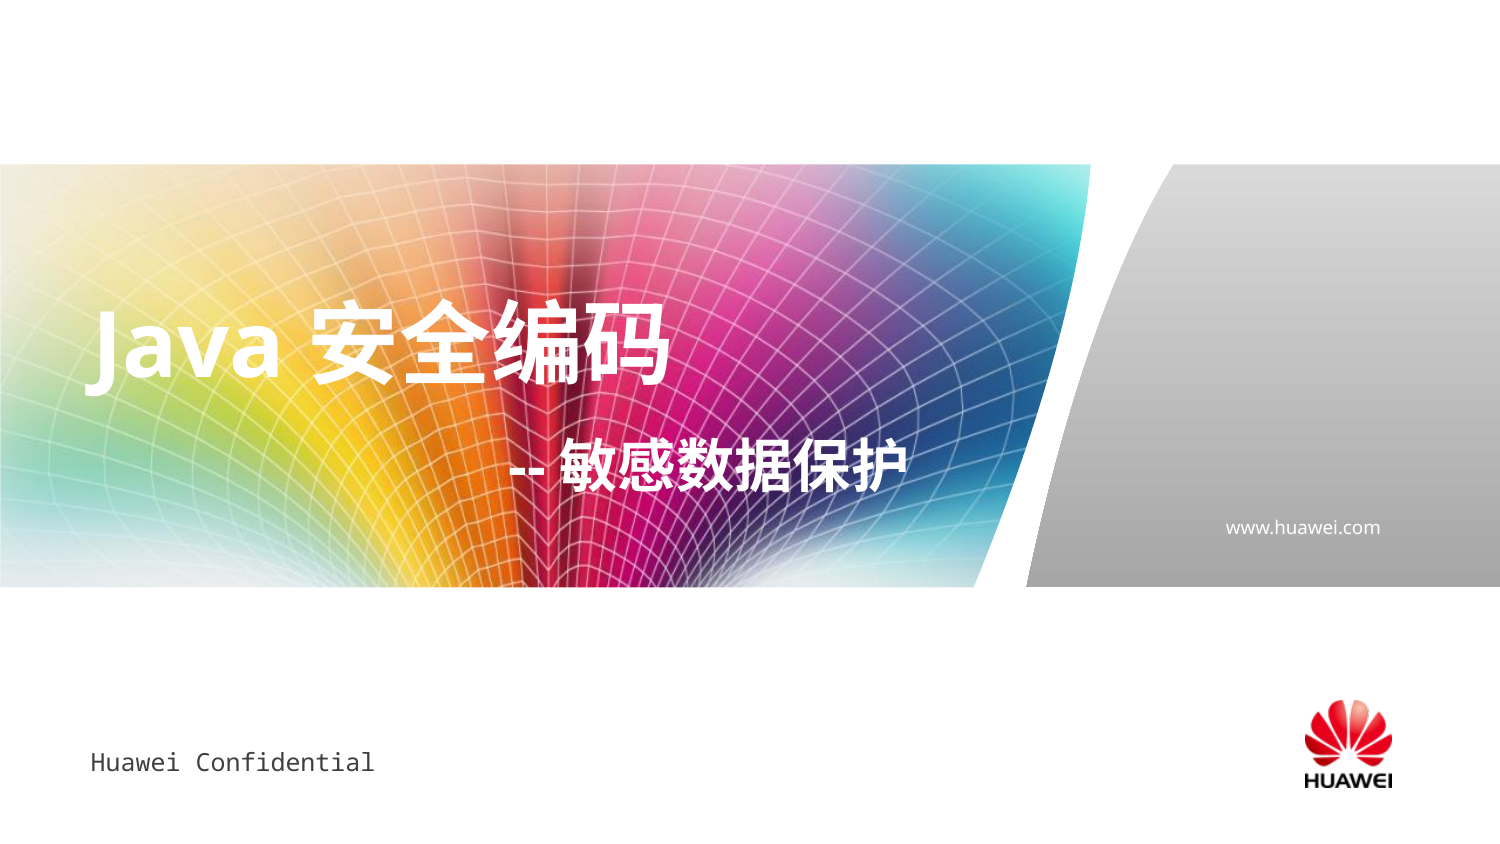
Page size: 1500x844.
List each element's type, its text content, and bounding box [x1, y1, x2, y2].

title Java安全编码 --敏感数据保护 [80, 280, 1122, 532]
picture [1305, 700, 1392, 788]
picture [0, 164, 1091, 588]
